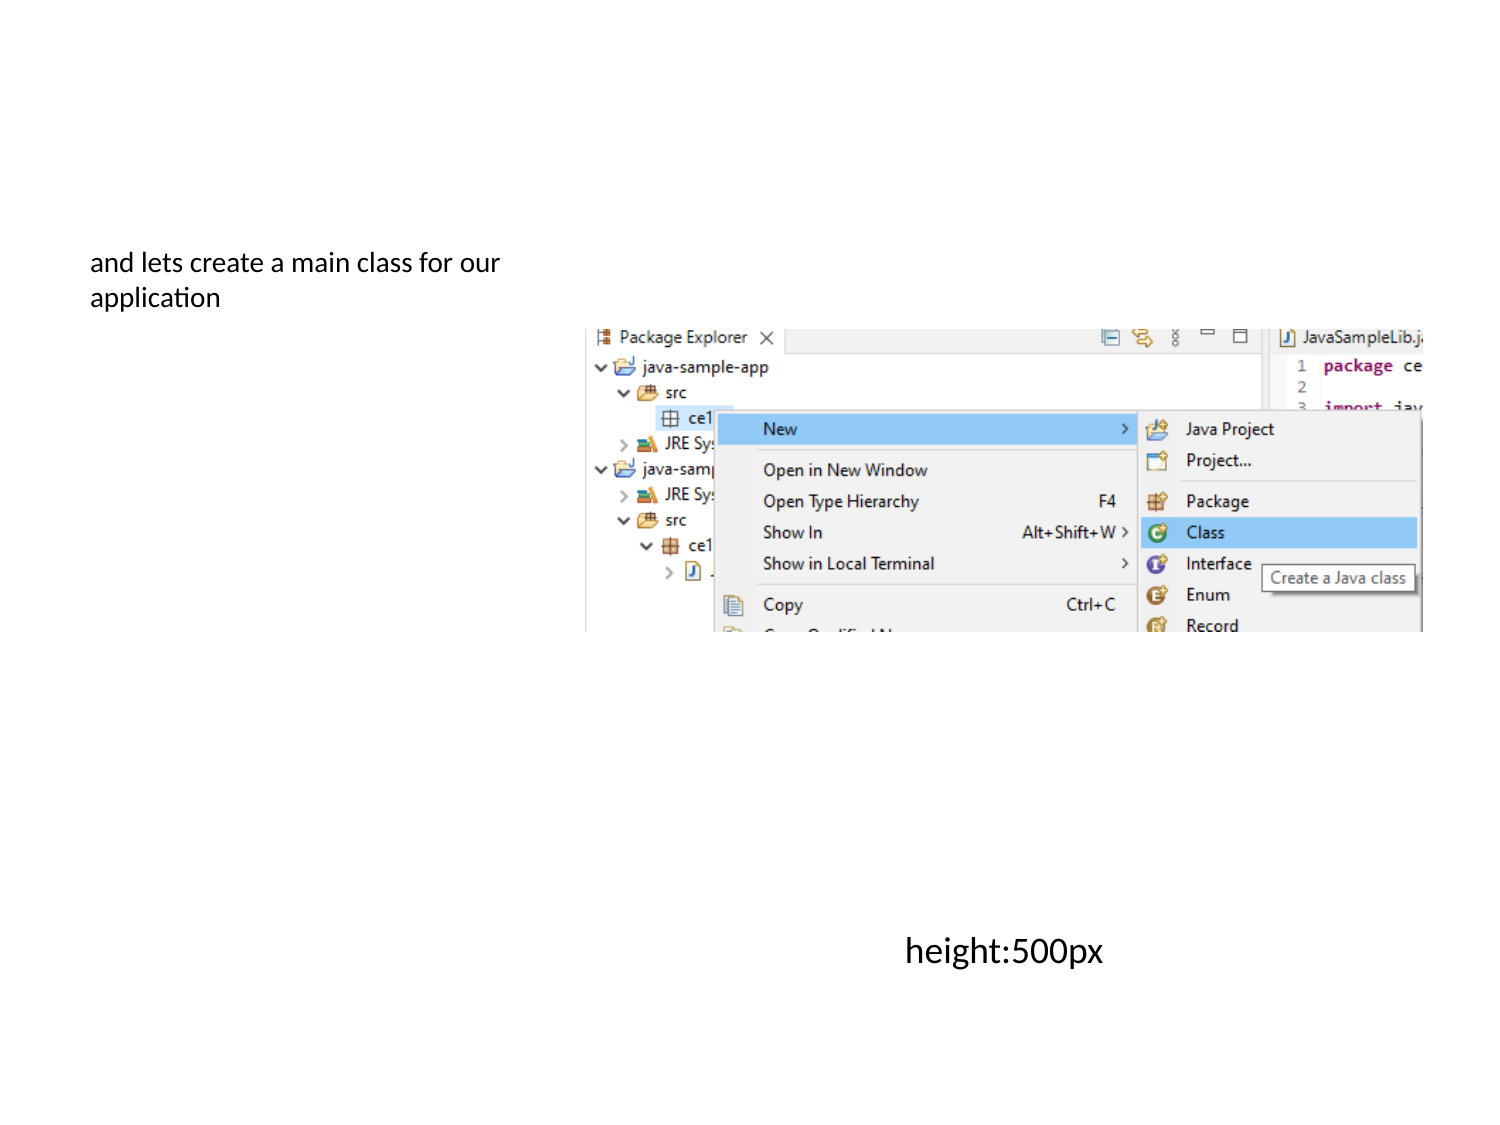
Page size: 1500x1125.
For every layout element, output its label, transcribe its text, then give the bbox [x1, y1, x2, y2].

picture [585, 328, 1424, 632]
list and lets create a main class for our application [75, 235, 569, 1005]
text_box height:500px [585, 918, 1423, 1003]
